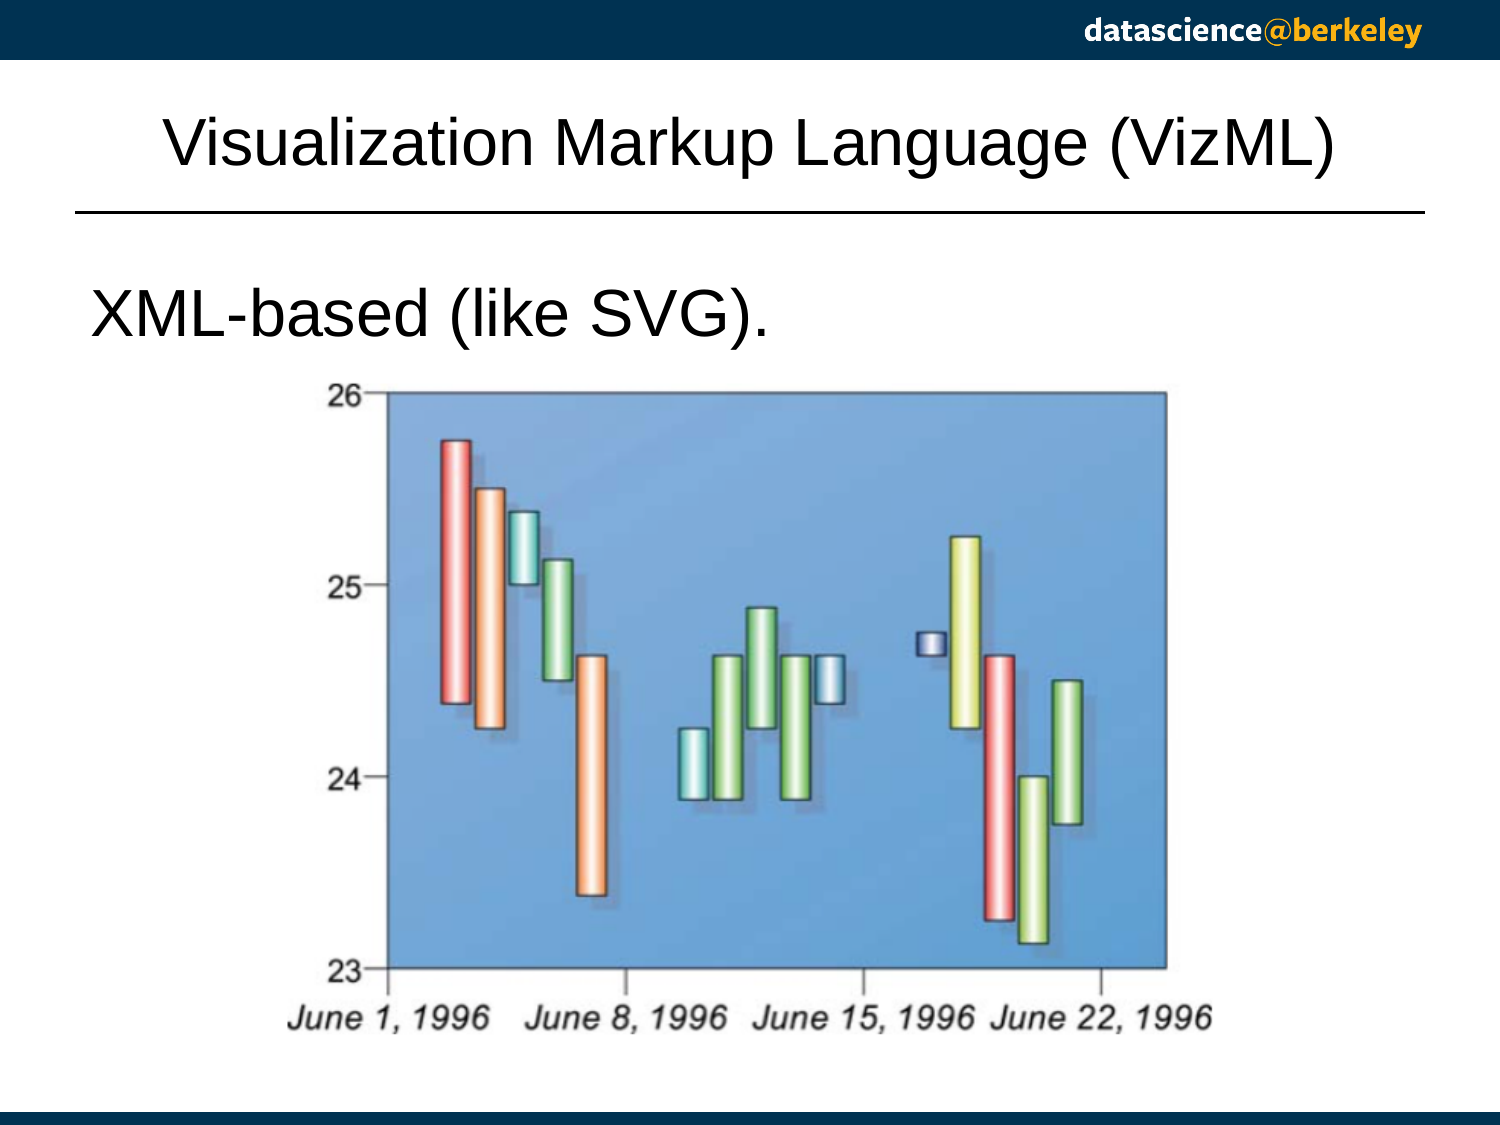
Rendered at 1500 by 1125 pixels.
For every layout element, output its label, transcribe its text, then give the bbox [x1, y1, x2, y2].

list XML-based (like SVG). [75, 262, 1425, 1005]
picture [268, 355, 1232, 1046]
picture [1079, 10, 1431, 52]
title Visualization Markup Language (VizML) [75, 45, 1425, 233]
